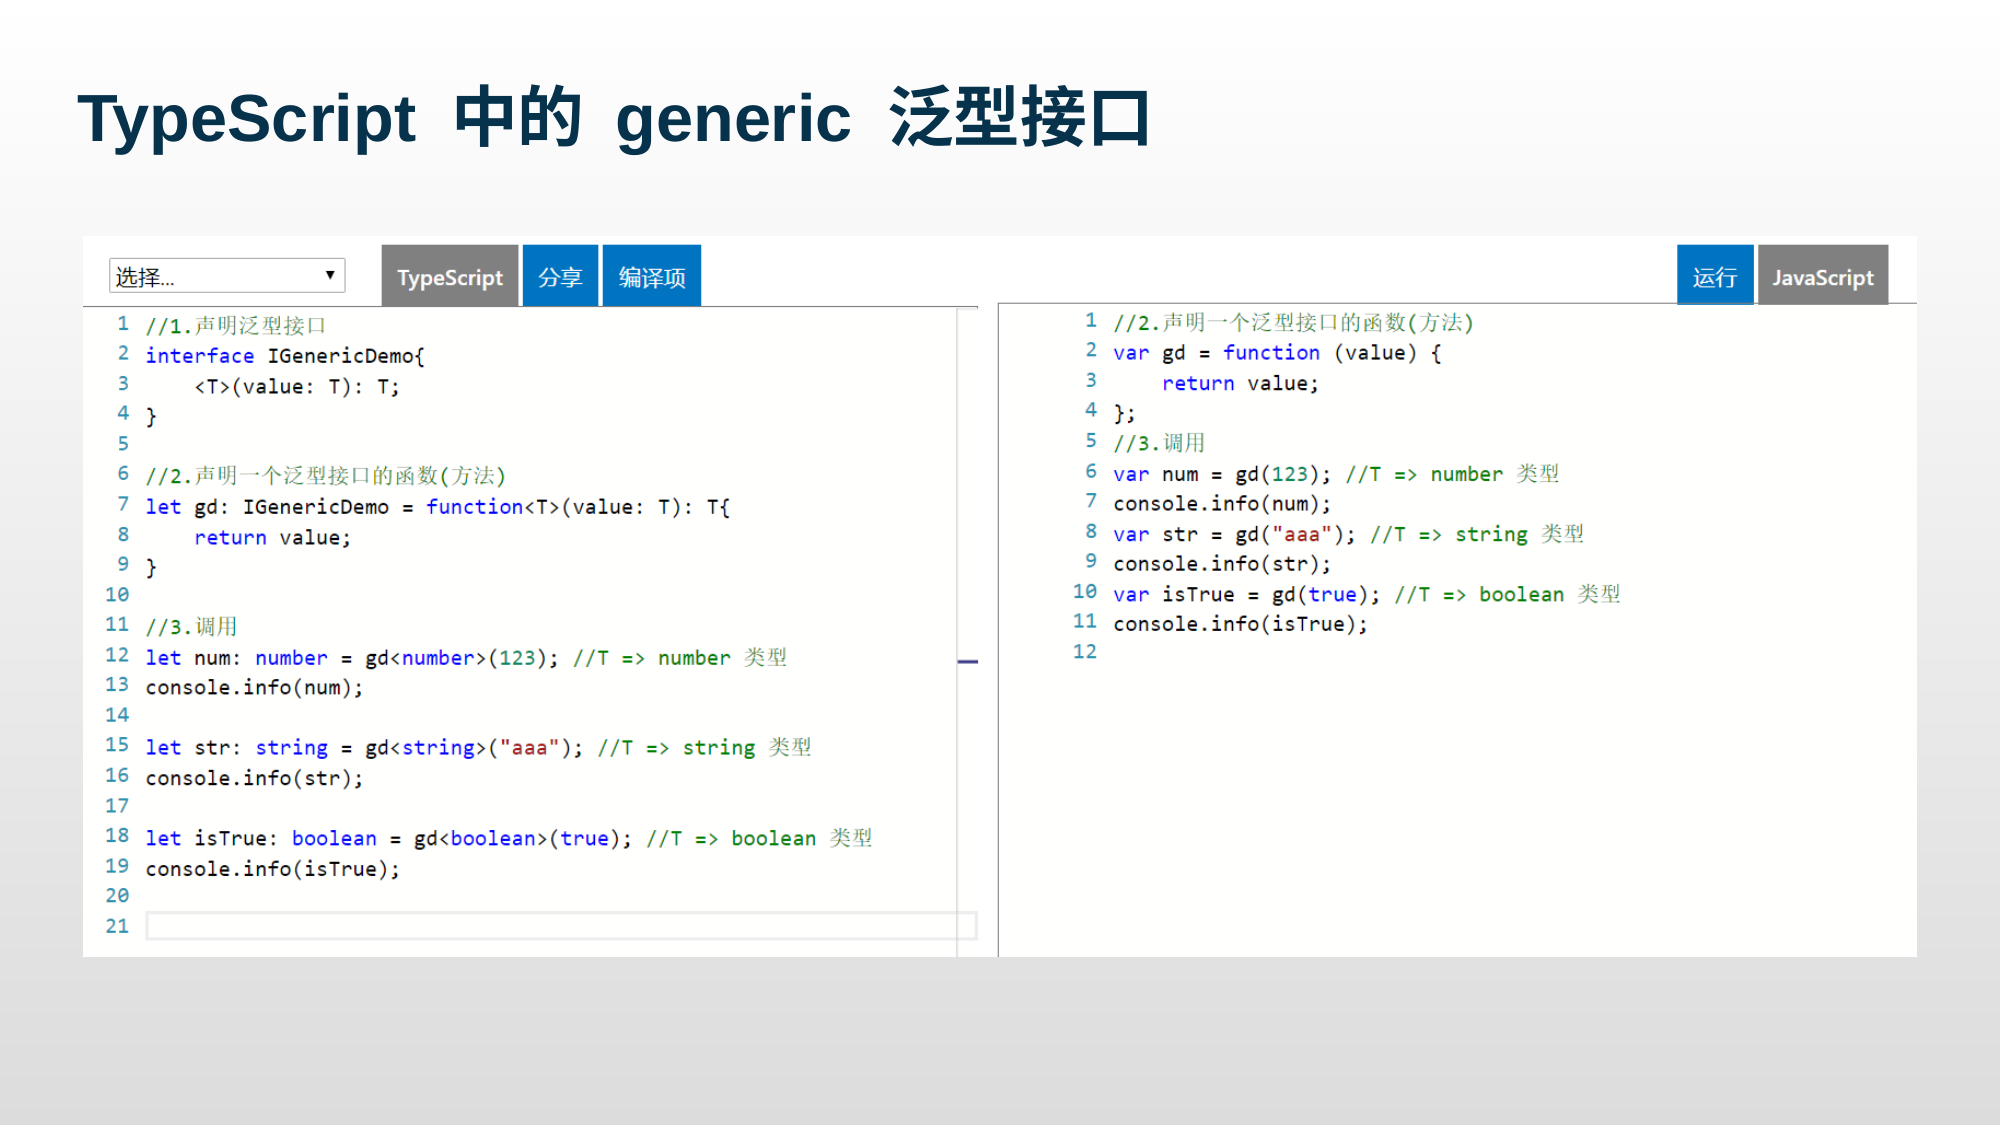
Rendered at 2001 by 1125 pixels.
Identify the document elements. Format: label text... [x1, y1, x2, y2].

picture [83, 236, 1917, 957]
text_box TypeScript 中的 generic 泛型接口 [33, 67, 1659, 162]
